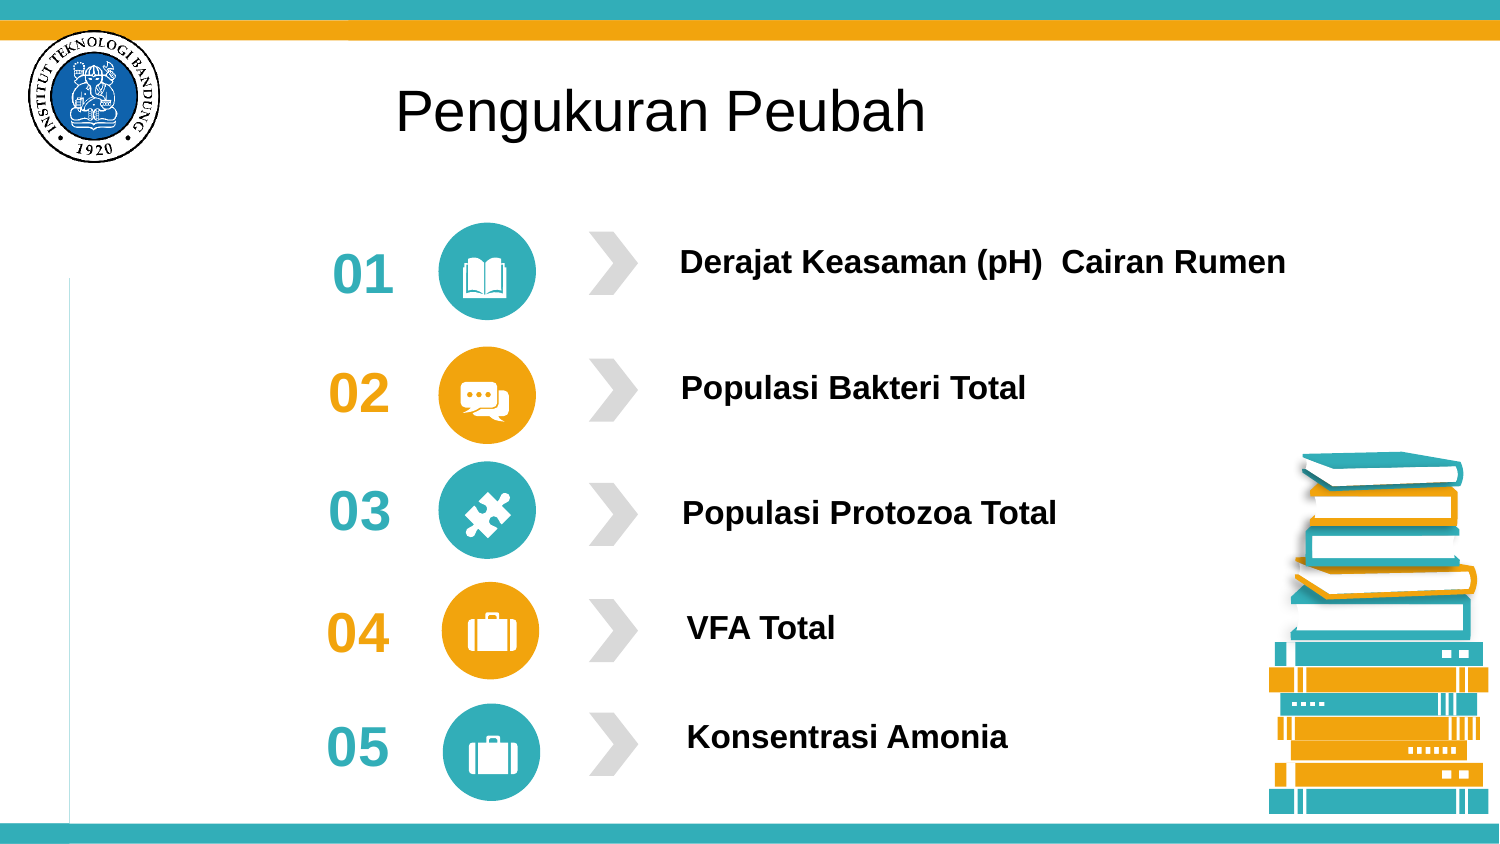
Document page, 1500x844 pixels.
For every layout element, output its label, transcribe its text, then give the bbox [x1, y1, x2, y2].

text_box [465, 610, 519, 653]
text_box [466, 733, 520, 777]
text_box Populasi Protozoa Total [667, 483, 1285, 566]
text_box [436, 344, 539, 447]
text_box [586, 597, 640, 665]
text_box [0, 821, 1500, 844]
text_box [462, 489, 514, 541]
text_box [436, 220, 539, 323]
text_box 02 [309, 350, 409, 430]
text_box 01 [314, 231, 414, 311]
text_box 03 [310, 469, 410, 548]
text_box [587, 710, 641, 778]
text_box [0, 18, 1500, 43]
text_box [461, 255, 509, 301]
text_box [440, 701, 543, 804]
text_box Derajat Keasaman (pH) Cairan Rumen [664, 232, 1421, 311]
text_box [586, 229, 640, 297]
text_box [1290, 451, 1478, 640]
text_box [1268, 641, 1489, 815]
text_box [0, 0, 1500, 18]
text_box 05 [308, 704, 408, 784]
text_box 04 [308, 590, 408, 670]
text_box [586, 480, 640, 549]
text_box Konsentrasi Amonia [671, 707, 1263, 790]
picture [27, 30, 160, 163]
text_box [439, 579, 542, 682]
text_box VFA Total [671, 599, 1285, 654]
text_box [586, 356, 640, 424]
list Pengukuran Peubah [383, 63, 1500, 153]
text_box [0, 43, 71, 821]
text_box [67, 43, 268, 280]
text_box [436, 459, 539, 561]
text_box Populasi Bakteri Total [666, 358, 1370, 441]
text_box [458, 379, 511, 424]
